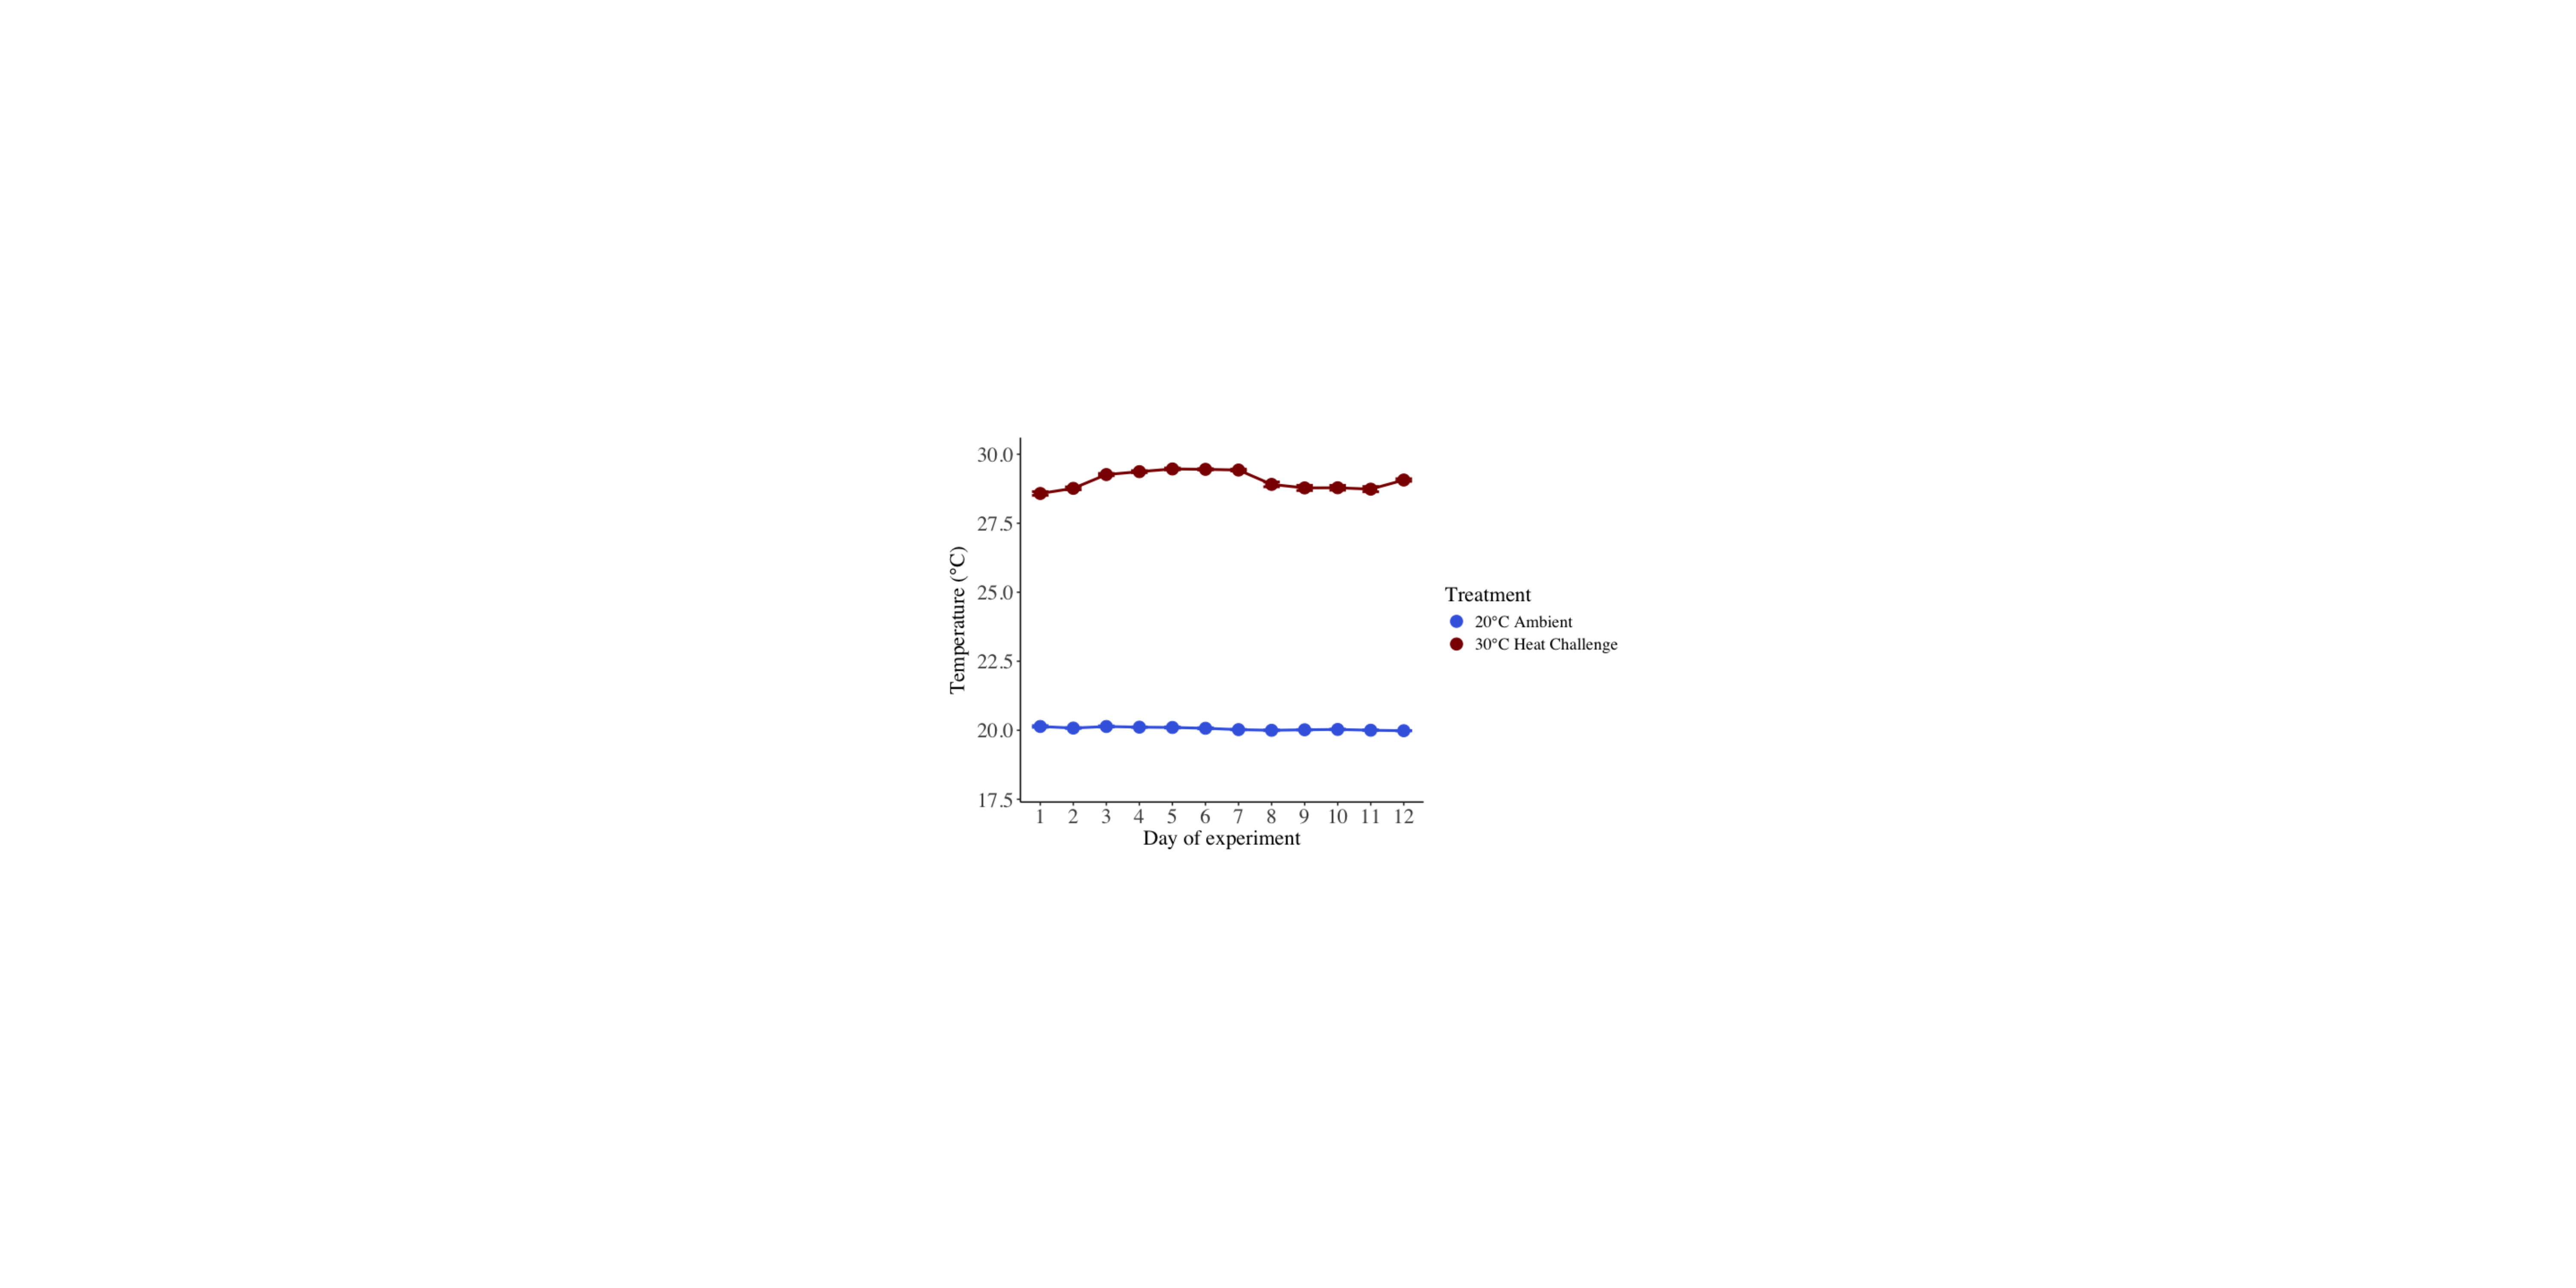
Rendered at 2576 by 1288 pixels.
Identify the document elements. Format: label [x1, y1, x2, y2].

picture [943, 431, 1633, 857]
